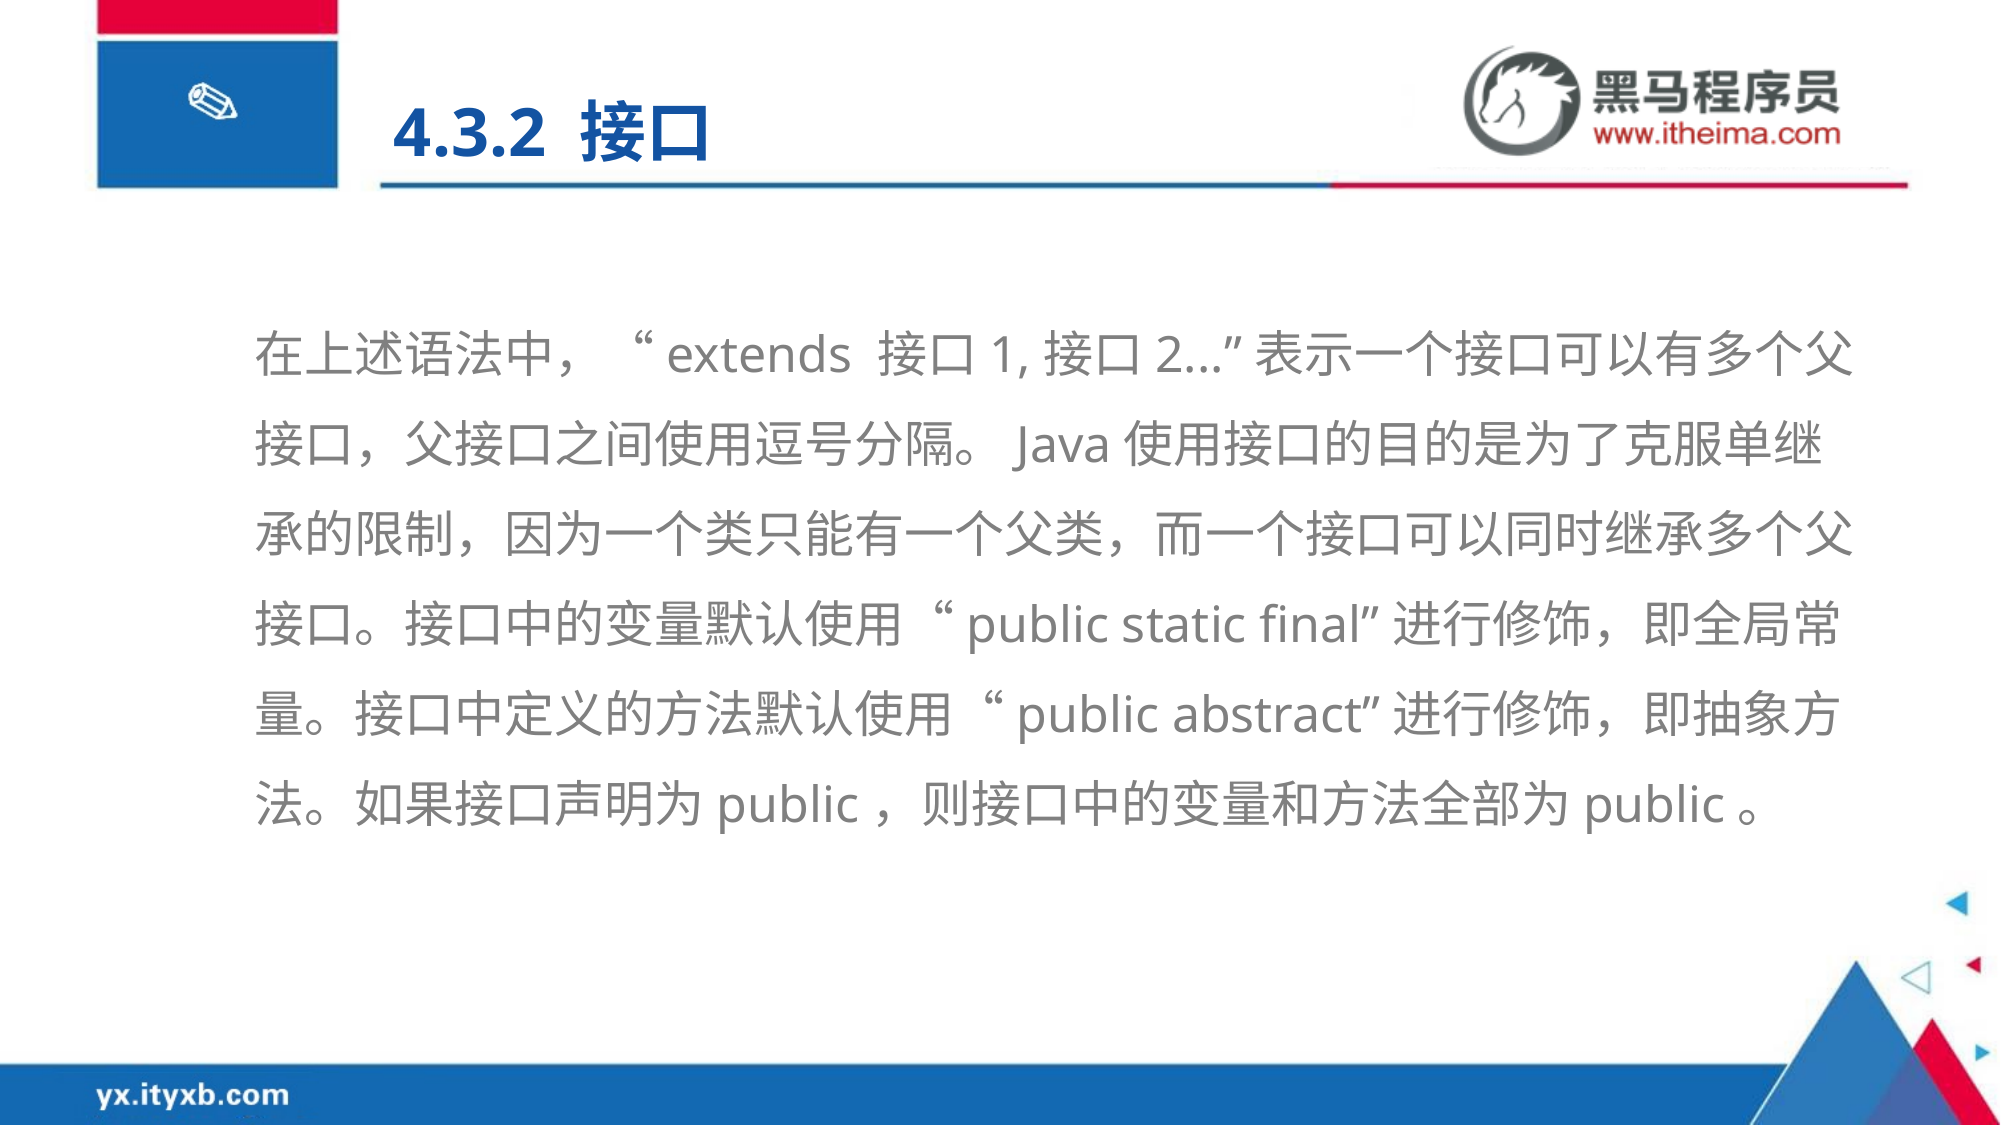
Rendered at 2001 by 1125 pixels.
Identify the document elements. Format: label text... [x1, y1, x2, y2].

picture [0, 0, 2001, 1125]
text_box 在上述语法中，“extends 接口1,接口2...”表示一个接口可以有多个父接口，父接口之间使用逗号分隔。Java使用接口的目的是为了克服单继承的限制，因为一个类只能有一个父类，而一个接口可以同时继承多个父接口。接口中的变量默认使用“public static final”进行修饰，即全局常量。接口中定义的方法默认使用“public abstract”进行修饰，即抽象方法。如果接口声明为public，则接口中的变量和方法全部为public。 [239, 284, 1877, 882]
text_box 4.3.2 接口 [379, 82, 1217, 177]
